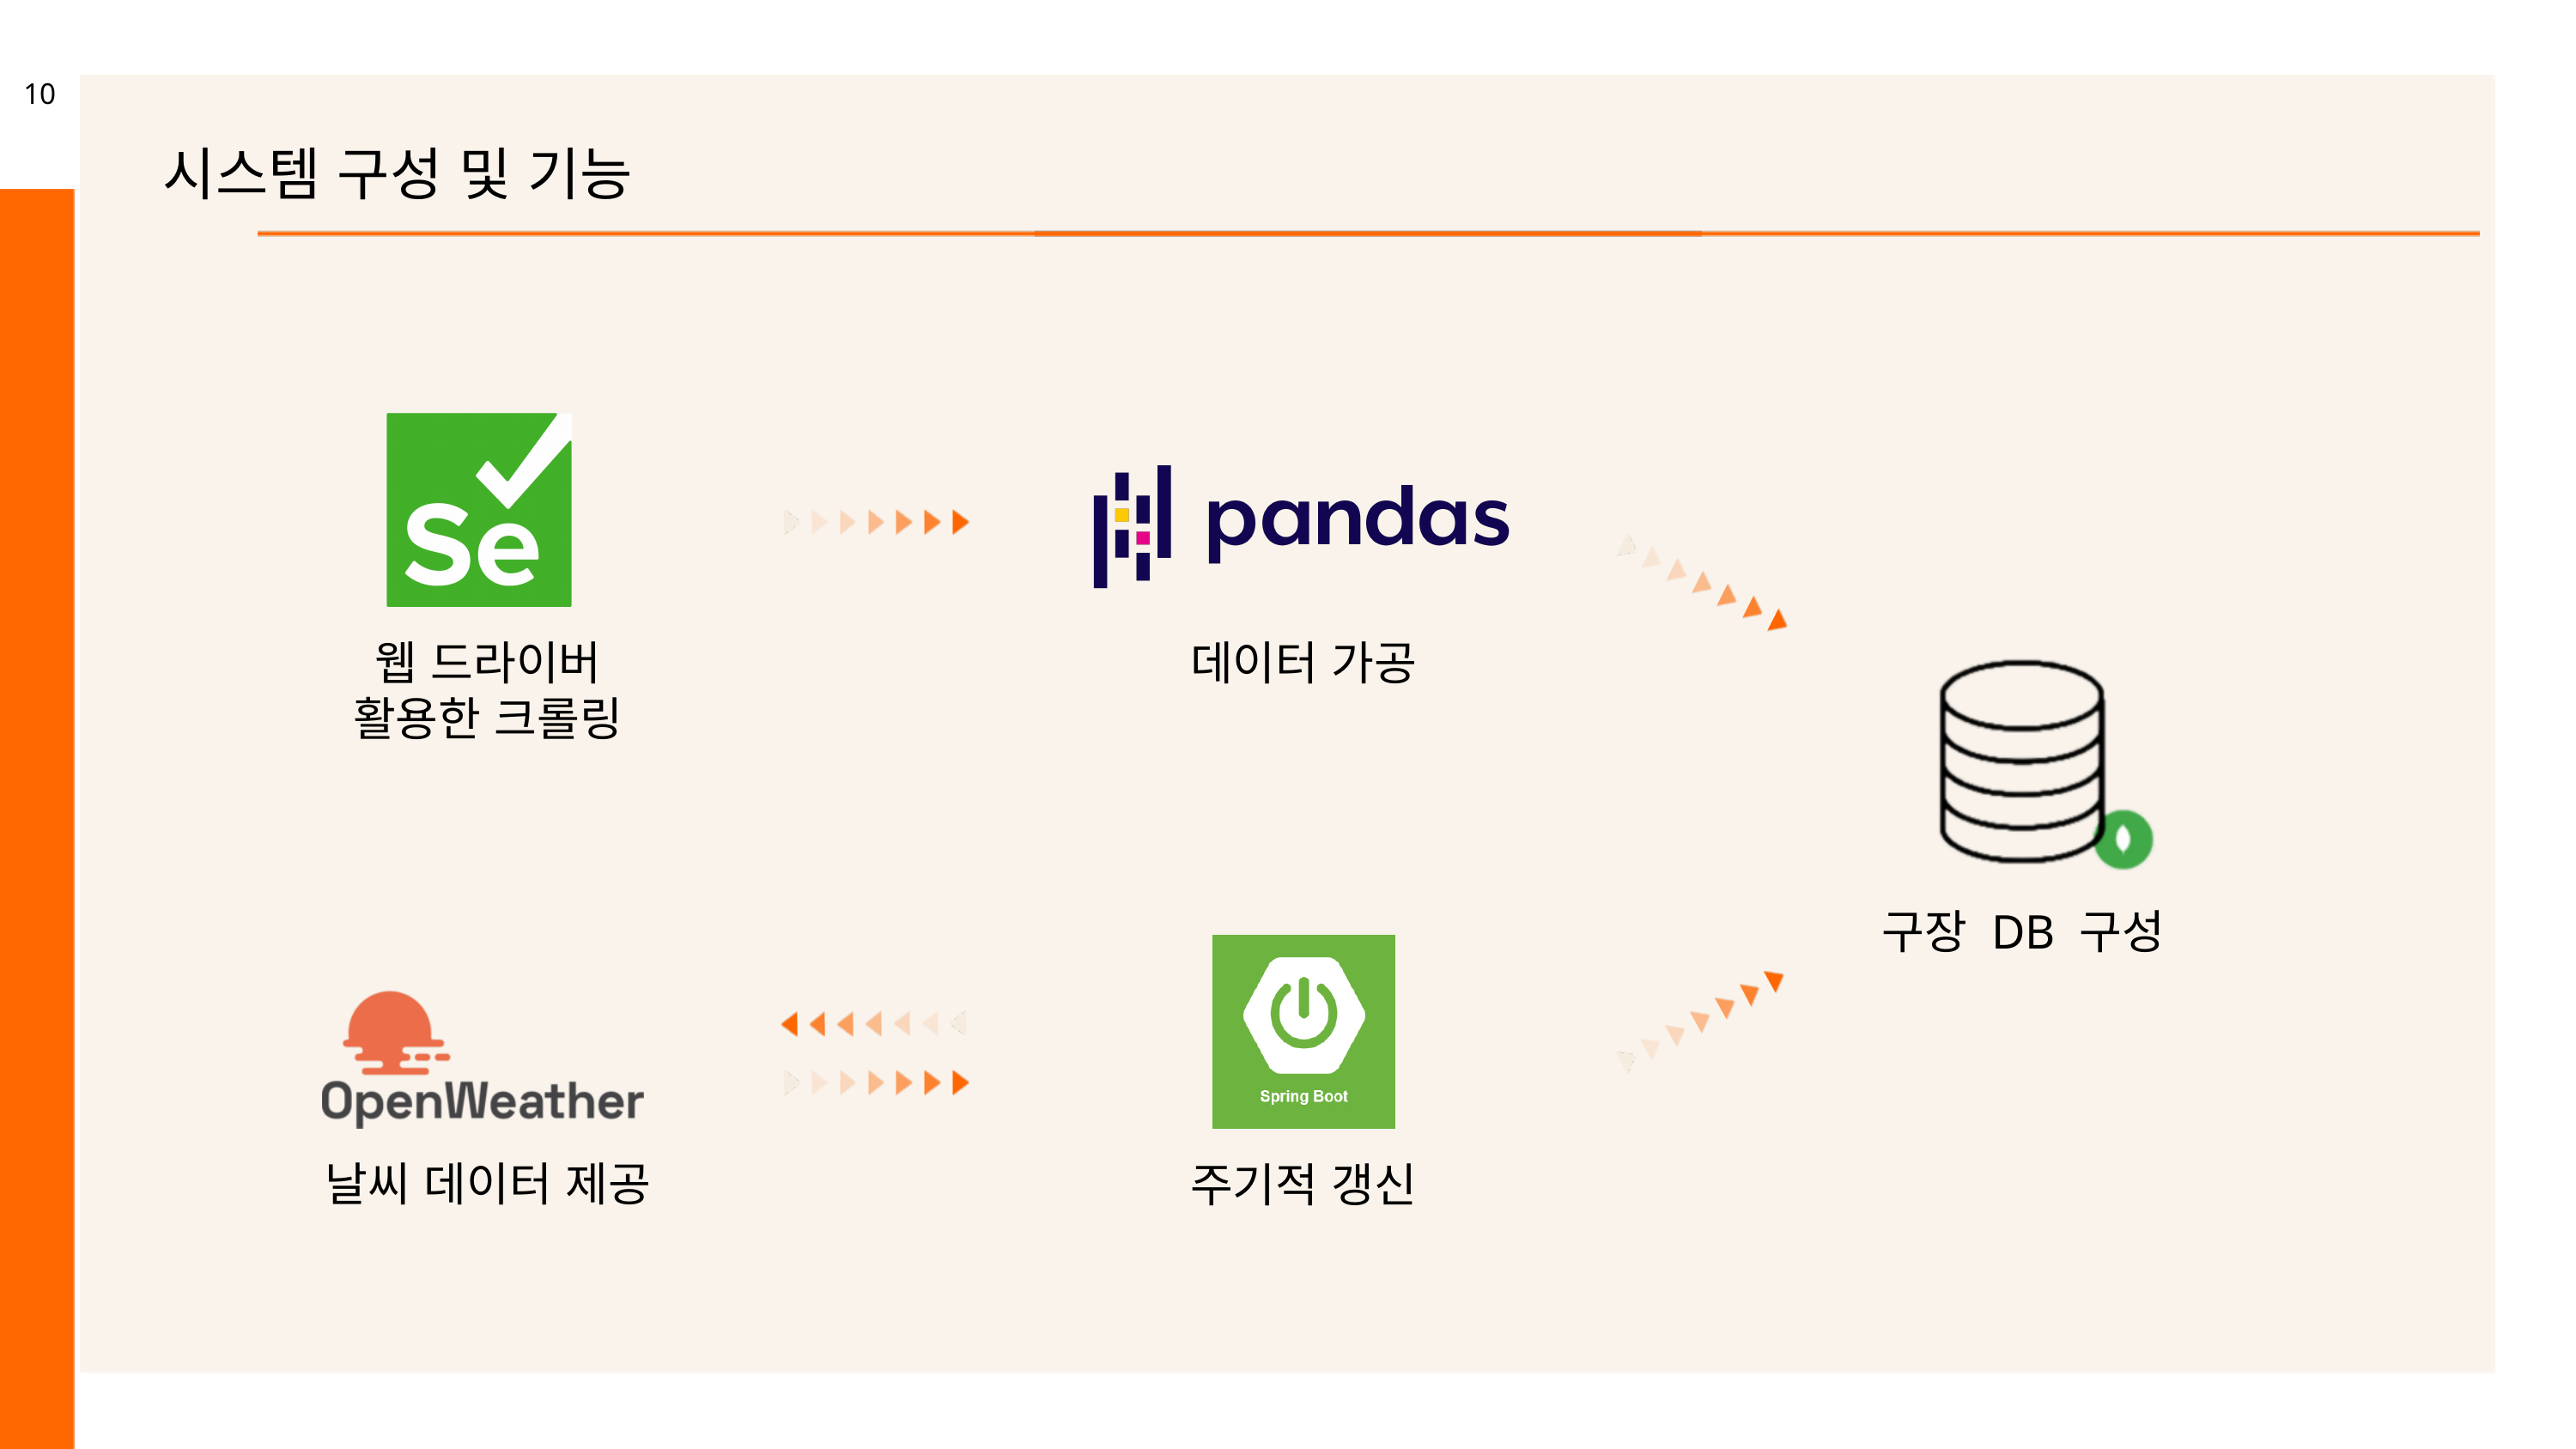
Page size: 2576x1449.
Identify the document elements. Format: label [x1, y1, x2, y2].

text_box [0, 0, 2496, 1449]
